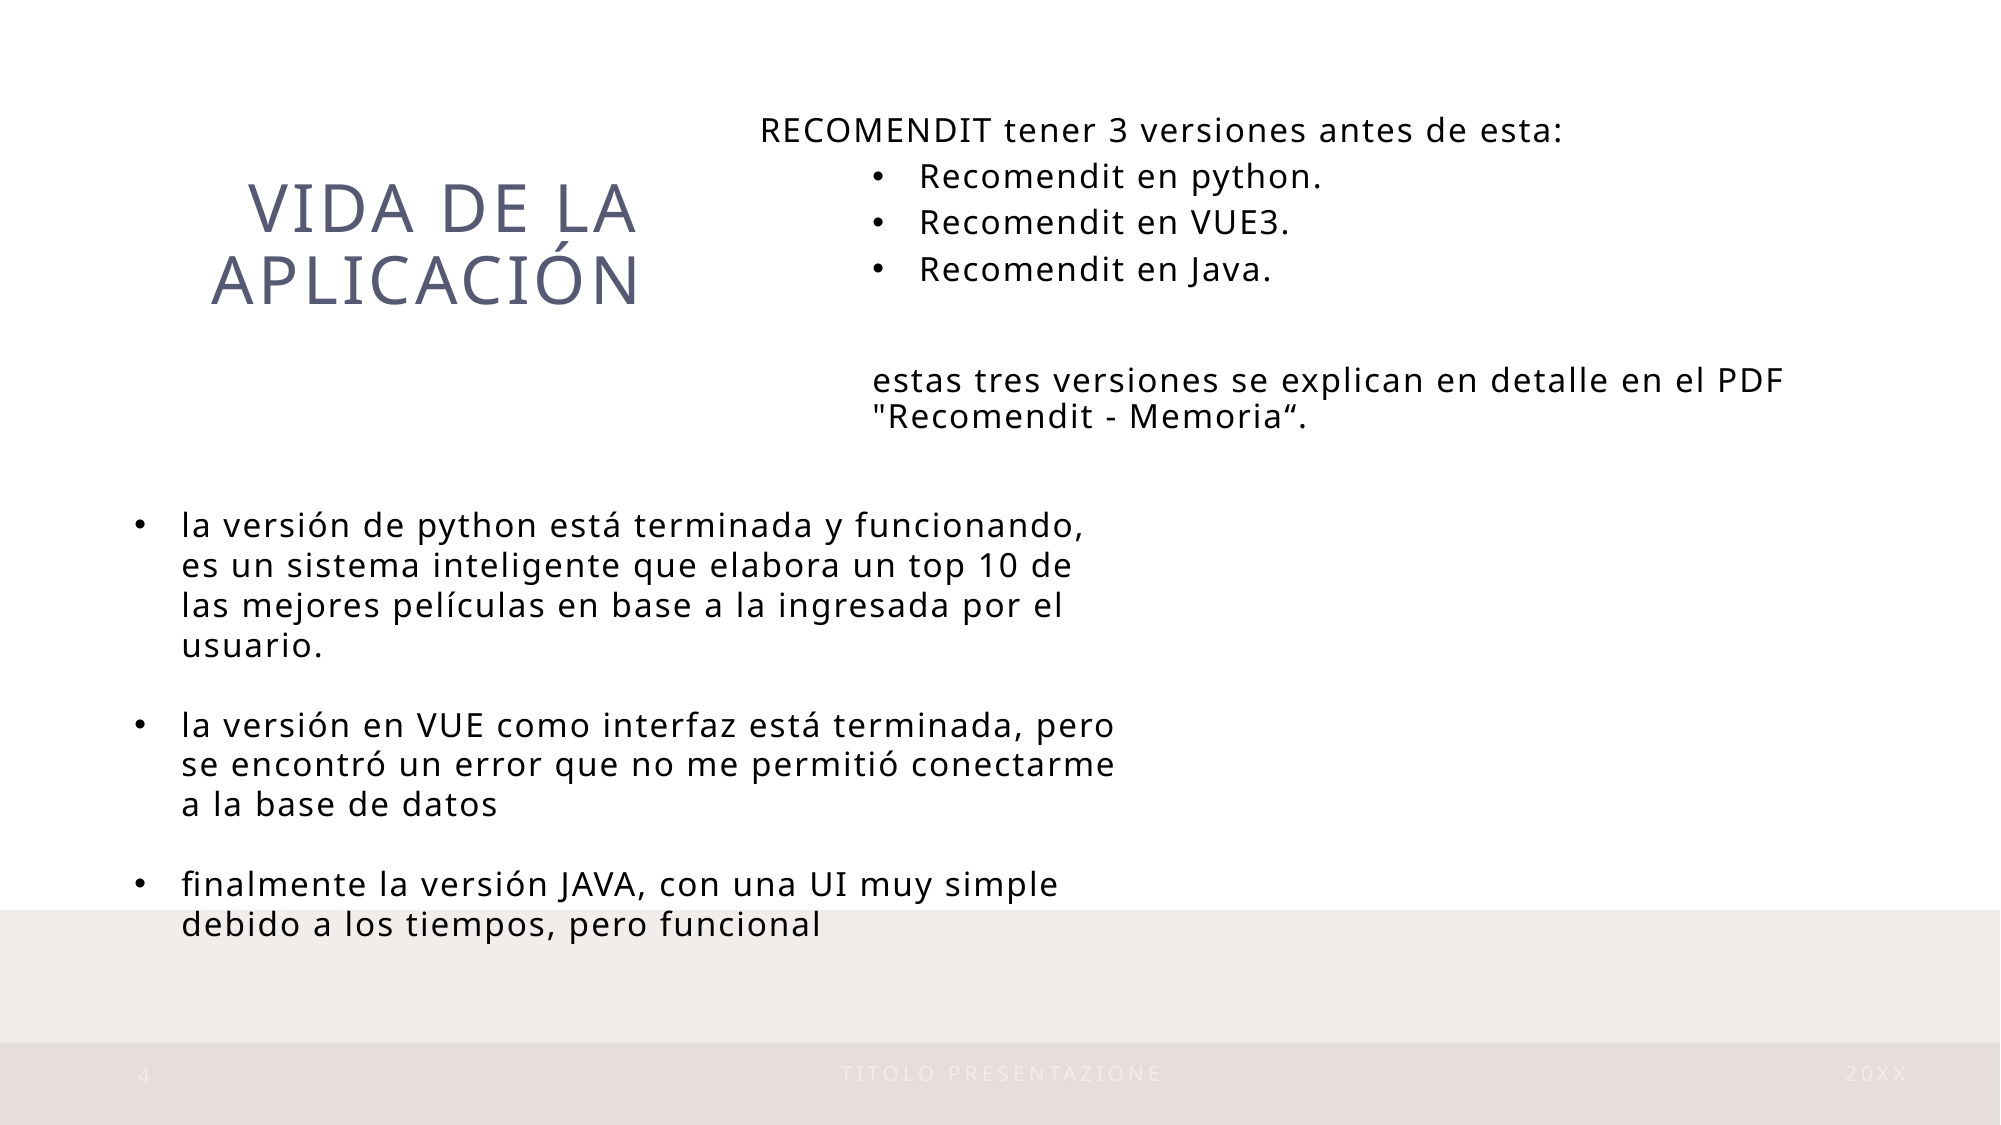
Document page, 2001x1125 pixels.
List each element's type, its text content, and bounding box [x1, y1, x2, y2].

picture [0, 910, 2000, 1125]
title VIDA DE LA APLICACIÓN [83, 161, 657, 332]
list RECOMENDIT tener 3 versiones antes de esta: Recomendit en python. Recomendit en VUE3. Recomendit en Java. estas tres versiones se explican en detalle en el PDF "Recomendit - Memoria“. [744, 91, 1846, 445]
text_box la versión de python está terminada y funcionando, es un sistema inteligente que elabora un top 10 de las mejores películas en base a la ingresada por el usuario. la versión en VUE como interfaz está terminada, pero se encontró un error que no me permitió conectarme a la base de datos finalmente la versión JAVA, con una UI muy simple debido a los tiempos, pero funcional [119, 496, 1144, 910]
